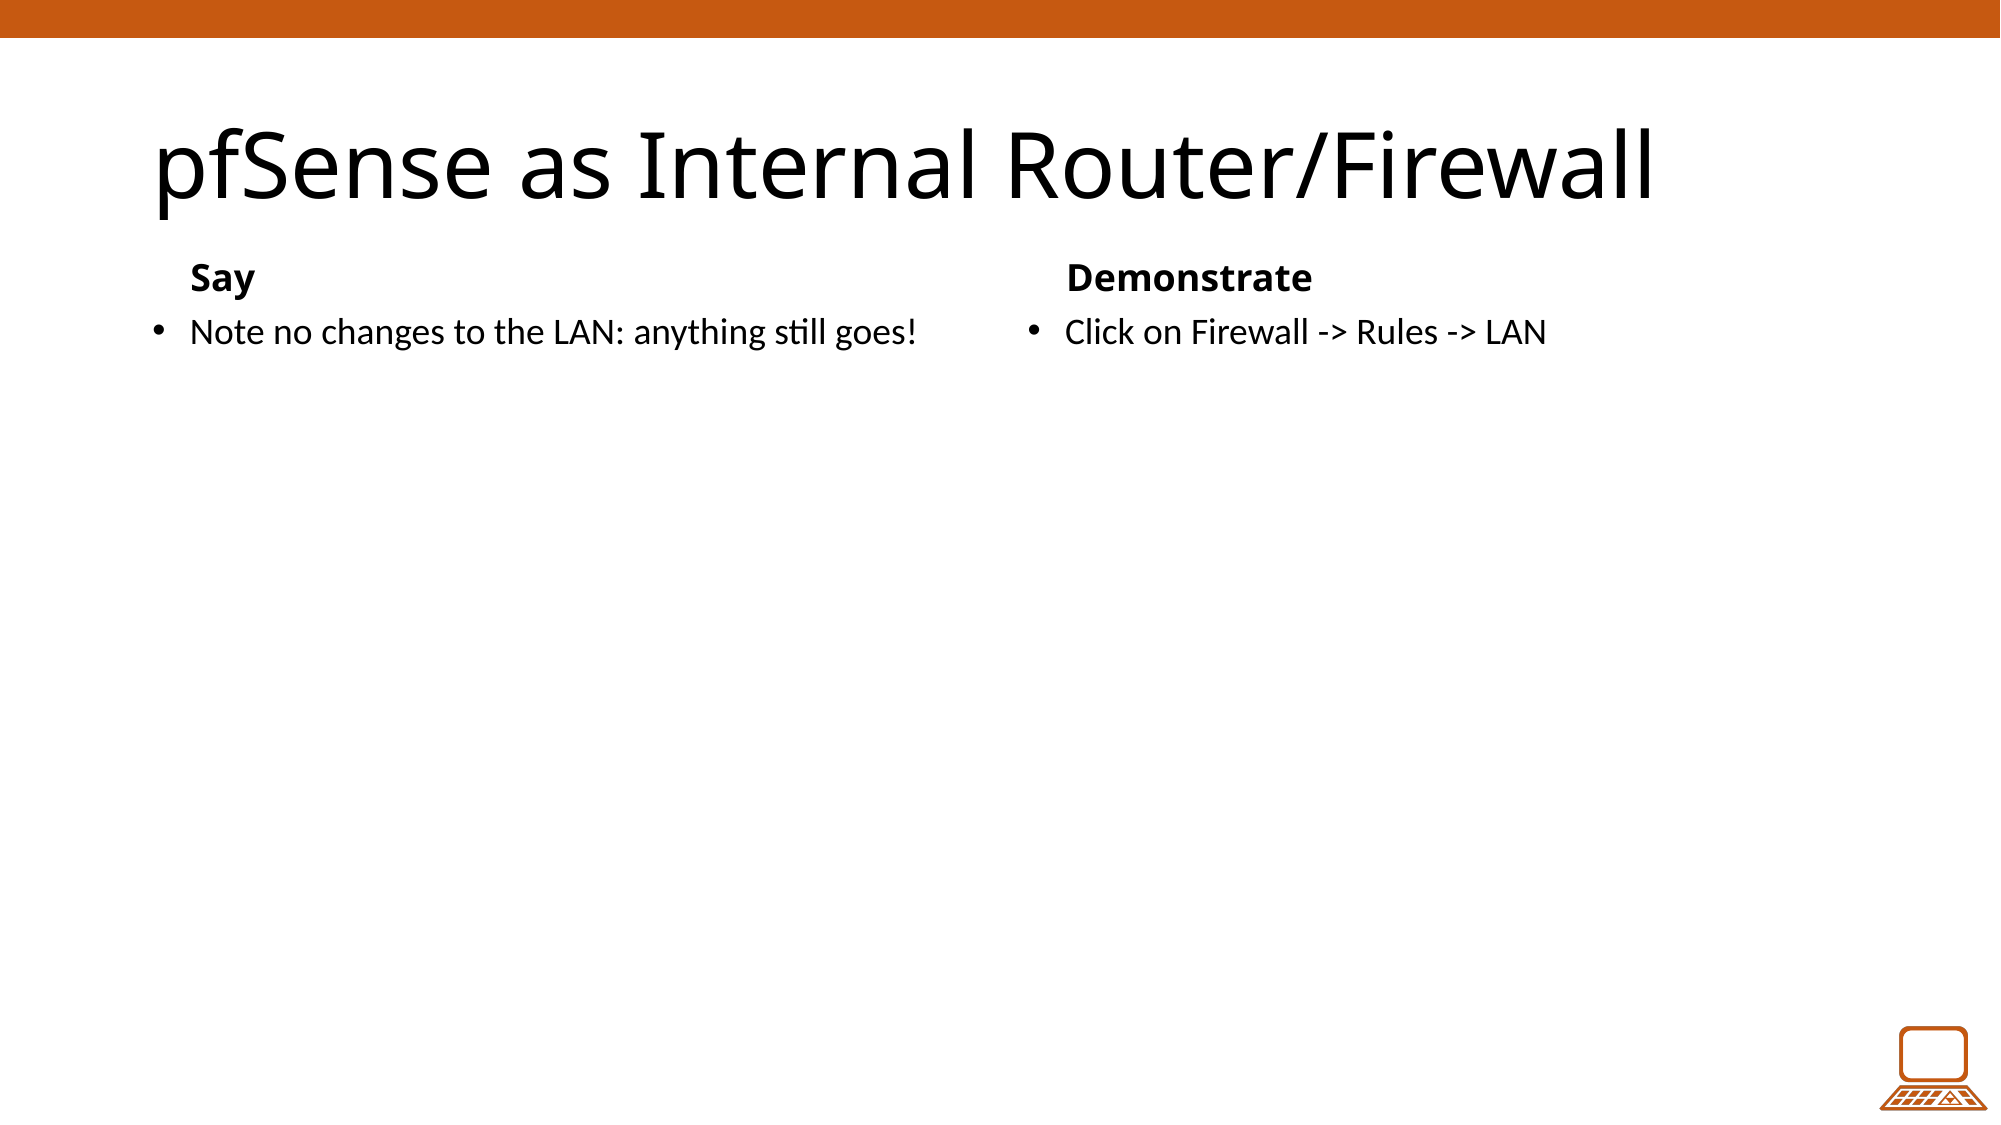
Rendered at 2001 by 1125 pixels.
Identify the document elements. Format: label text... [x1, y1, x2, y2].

text_box Demonstrate [1051, 246, 1790, 307]
text_box Note no changes to the LAN: anything still goes! [137, 299, 1012, 1125]
text_box Click on Firewall -> Rules -> LAN [1012, 299, 2000, 1125]
text_box Say [175, 246, 915, 307]
title pfSense as Internal Router/Firewall [137, 59, 1863, 278]
text_box [0, 0, 2000, 39]
picture [1879, 1026, 1988, 1111]
